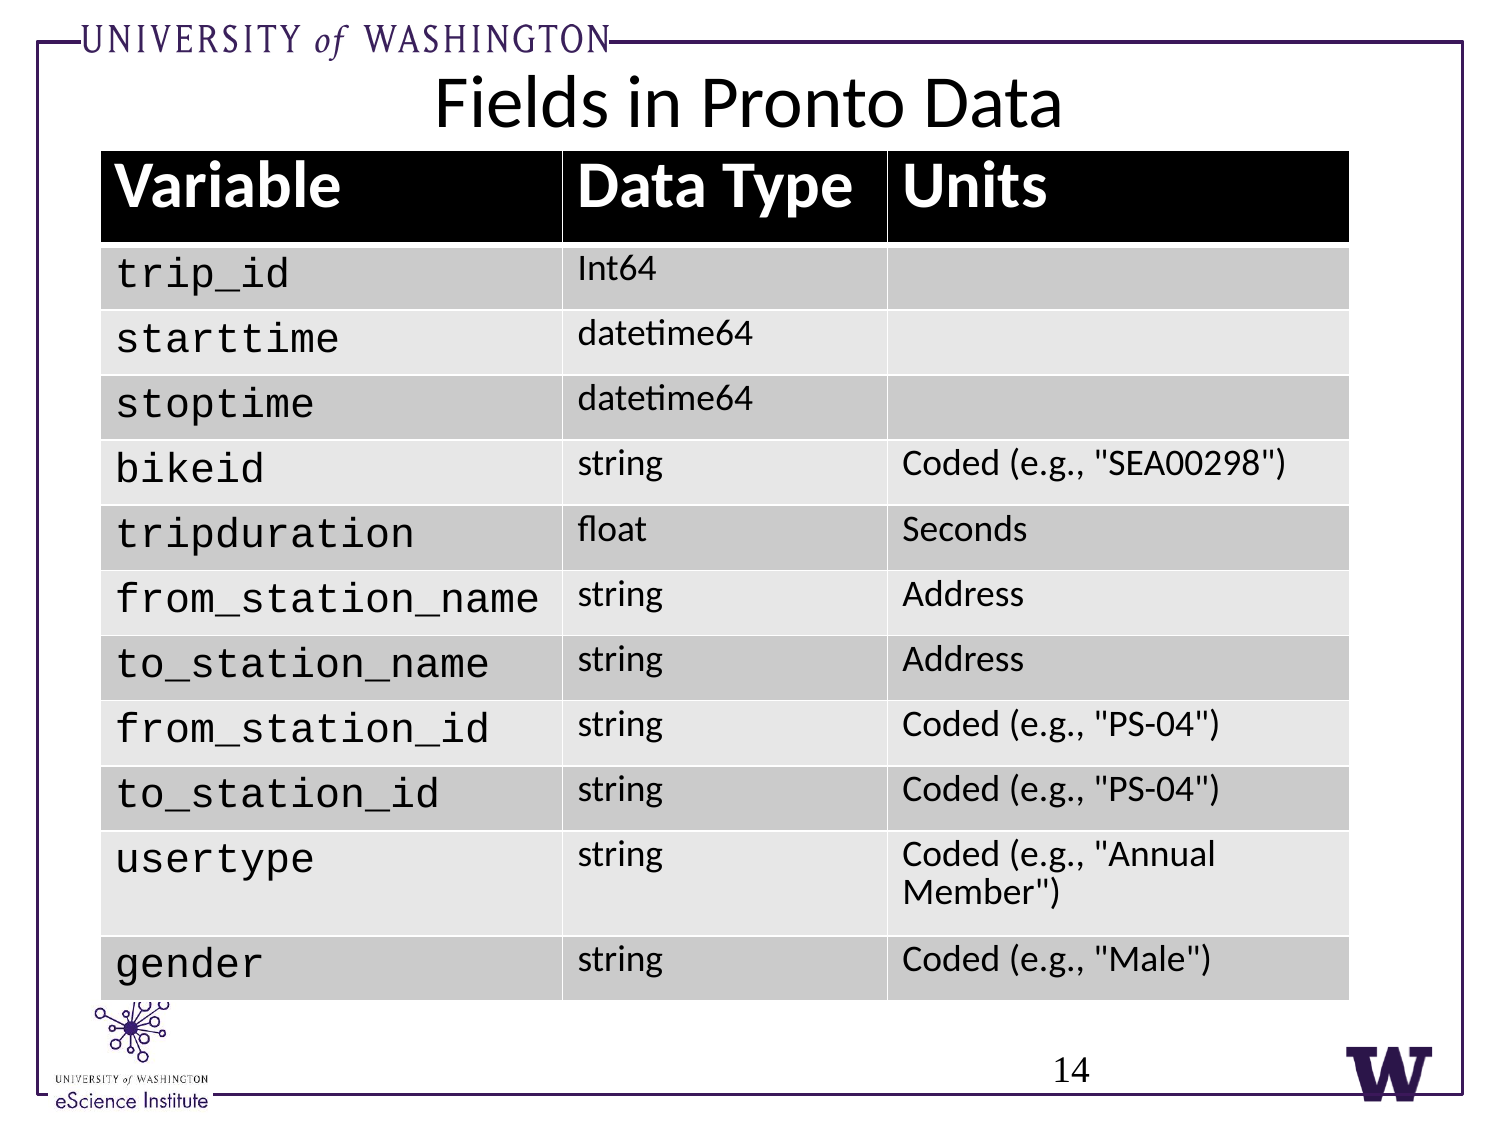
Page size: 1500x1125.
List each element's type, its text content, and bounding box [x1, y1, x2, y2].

table_cell Address [888, 571, 1349, 635]
table_cell string [563, 441, 887, 504]
table_cell from_station_id [101, 701, 562, 765]
title Fields in Pronto Data [75, 45, 1425, 233]
table_cell stoptime [101, 376, 562, 439]
table_cell [888, 376, 1349, 439]
picture [1339, 1096, 1438, 1107]
table_cell Coded (e.g., "SEA00298") [888, 441, 1349, 504]
table_cell string [563, 832, 887, 935]
table_cell from_station_name [101, 571, 562, 635]
table_cell Seconds [888, 506, 1349, 570]
table_cell string [563, 937, 887, 1000]
table_cell gender [101, 937, 562, 1000]
table_header Variable [101, 151, 562, 242]
table_cell Coded (e.g., "Male") [888, 937, 1349, 1000]
table_cell float [563, 506, 887, 570]
table_cell datetime64 [563, 376, 887, 439]
table_header Units [888, 151, 1349, 242]
slide_number 14 [1037, 1037, 1325, 1098]
table_cell starttime [101, 311, 562, 374]
table_header Data Type [563, 151, 887, 242]
table_cell Coded (e.g., "PS-04") [888, 701, 1349, 765]
table_cell bikeid [101, 441, 562, 504]
picture [48, 978, 213, 1113]
table_cell Int64 [563, 248, 887, 309]
table_cell Address [888, 636, 1349, 700]
table_cell to_station_id [101, 767, 562, 830]
table_cell Coded (e.g., "PS-04") [888, 767, 1349, 830]
table_cell [888, 311, 1349, 374]
table_cell datetime64 [563, 311, 887, 374]
table_cell trip_id [101, 248, 562, 309]
table_cell string [563, 767, 887, 830]
picture [81, 24, 609, 45]
table_cell Coded (e.g., "Annual Member") [888, 832, 1349, 935]
picture [1339, 1041, 1438, 1093]
table_cell string [563, 636, 887, 700]
table_cell usertype [101, 832, 562, 935]
table_cell tripduration [101, 506, 562, 570]
table_cell [888, 248, 1349, 309]
table_cell to_station_name [101, 636, 562, 700]
table_cell string [563, 701, 887, 765]
table_cell string [563, 571, 887, 635]
